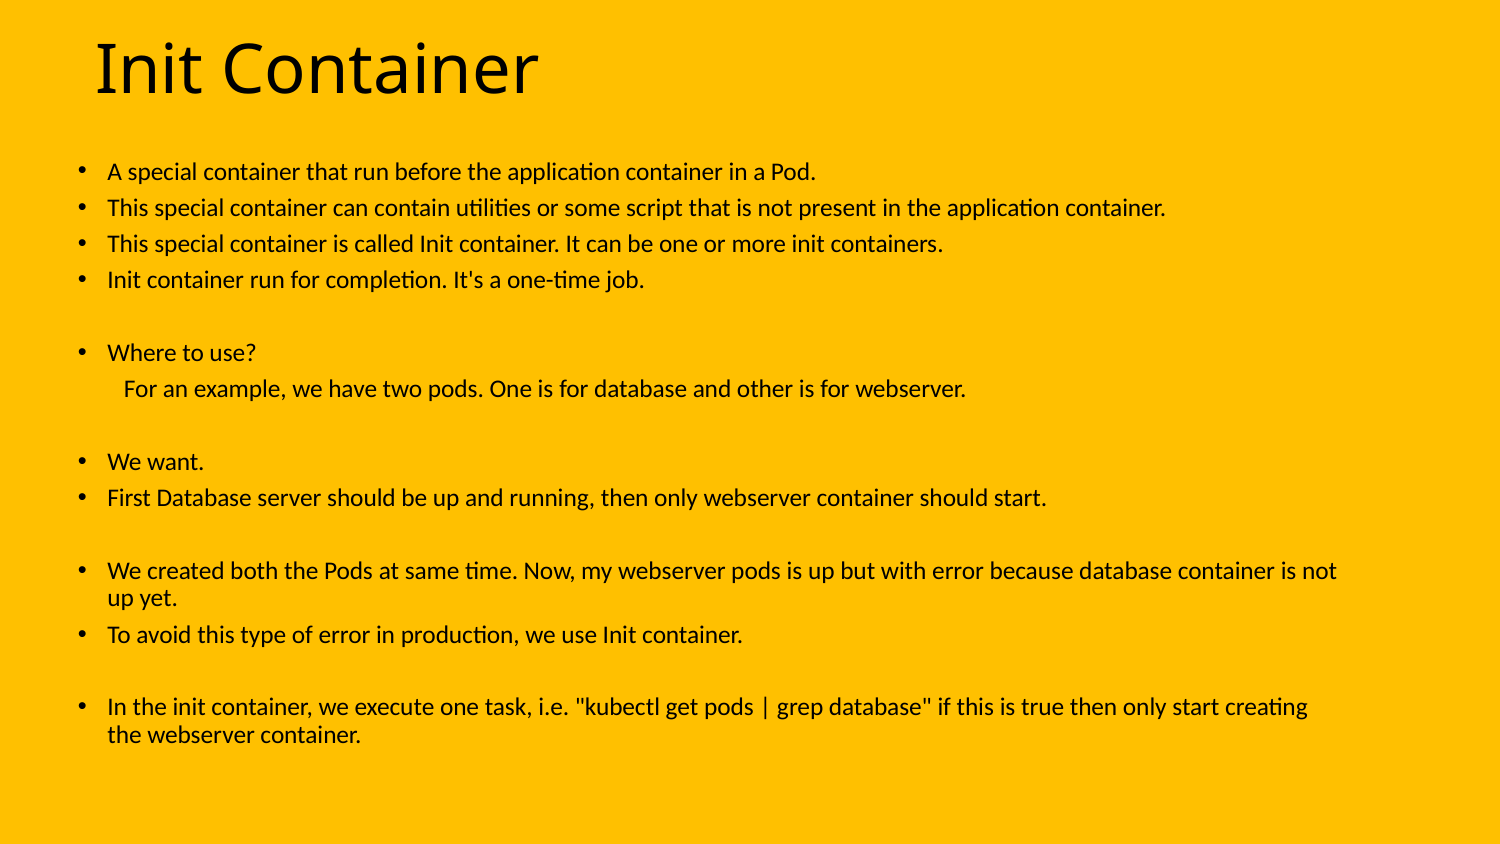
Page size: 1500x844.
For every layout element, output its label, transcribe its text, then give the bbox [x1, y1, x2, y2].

title Init Container [80, 15, 1374, 127]
list A special container that run before the application container in a Pod. This special container can contain utilities or some script that is not present in the application container. This special container is called Init container. It can be one or more init containers. Init container run for completion. It's a one-time job. Where to use? For an example, we have two pods. One is for database and other is for webserver. We want. First Database server should be up and running, then only webserver container should start. We created both the Pods at same time. Now, my webserver pods is up but with error because database container is not up yet. To avoid this type of error in production, we use Init container. In the init container, we execute one task, i.e. "kubectl get pods | grep database" if this is true then only start creating the webserver container. [62, 111, 1357, 760]
